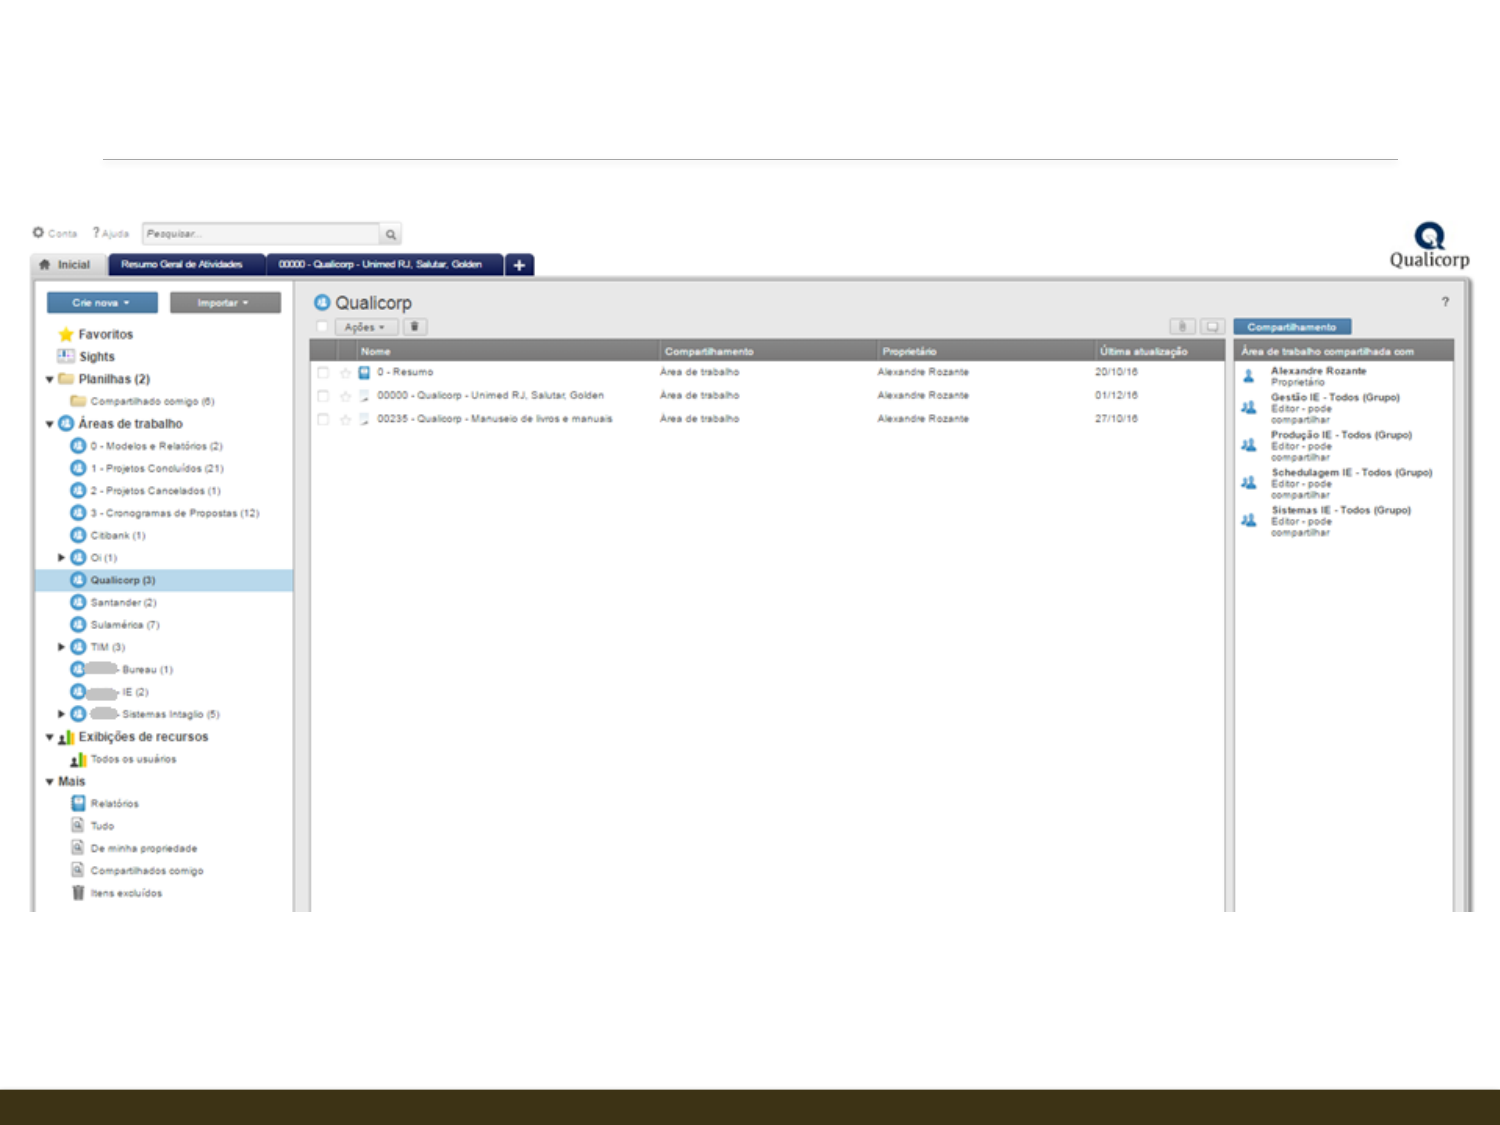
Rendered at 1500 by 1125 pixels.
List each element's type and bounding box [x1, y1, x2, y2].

text_box [19, 213, 1481, 912]
